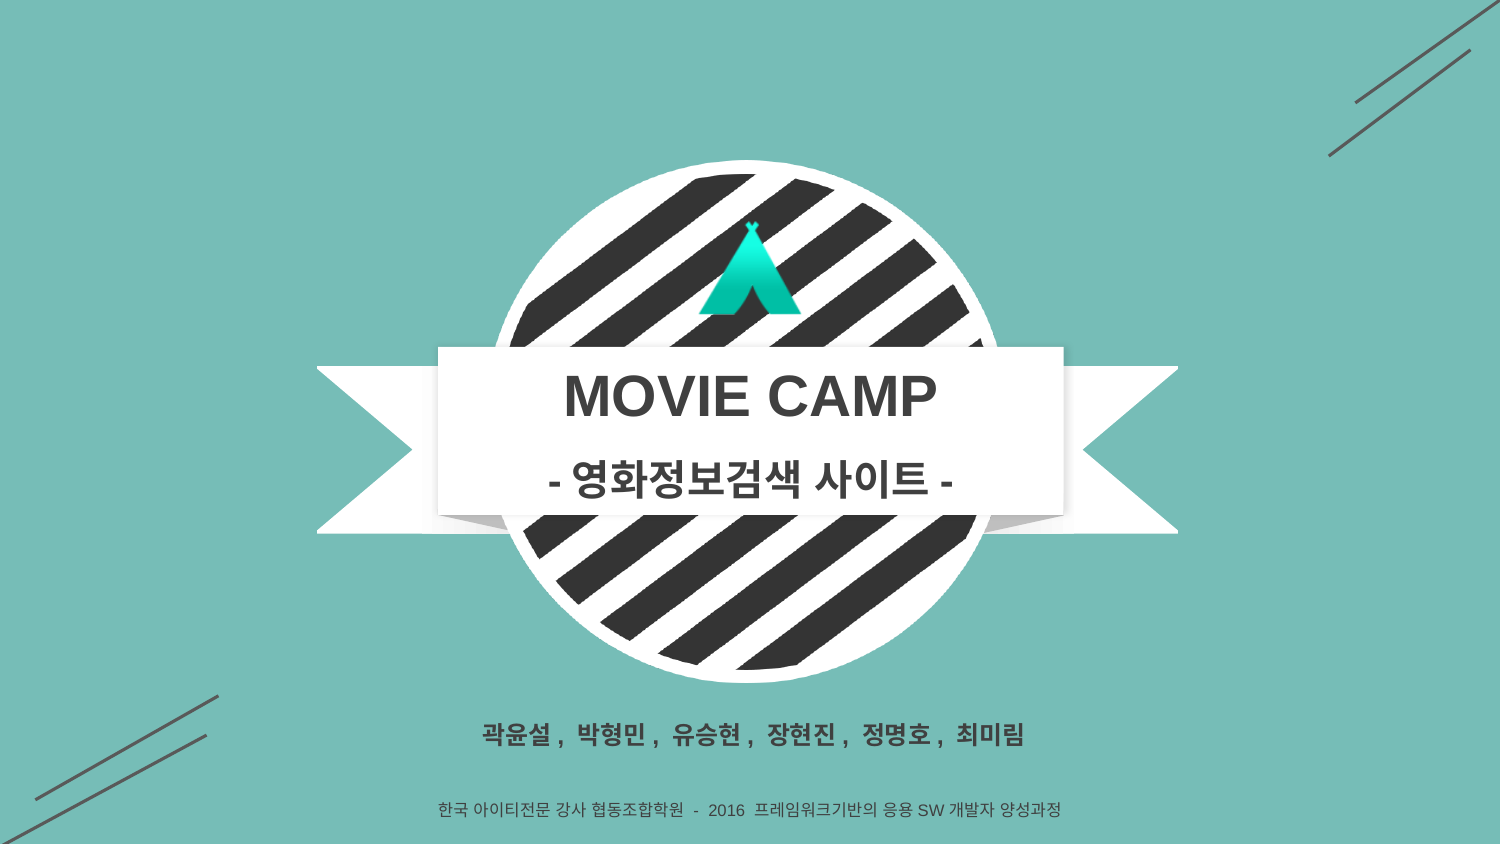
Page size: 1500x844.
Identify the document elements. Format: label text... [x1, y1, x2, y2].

picture [484, 160, 1008, 346]
text_box 곽윤설, 박형민, 유승현, 장현진, 정명호, 최미림 [361, 712, 1147, 757]
picture [484, 515, 1008, 683]
text_box 한국 아이티전문 강사 협동조합학원 - 2016 프레임워크기반의 응용SW개발자 양성과정 [0, 792, 1500, 828]
text_box MOVIE CAMP -영화정보검색 사이트- [439, 351, 1063, 511]
